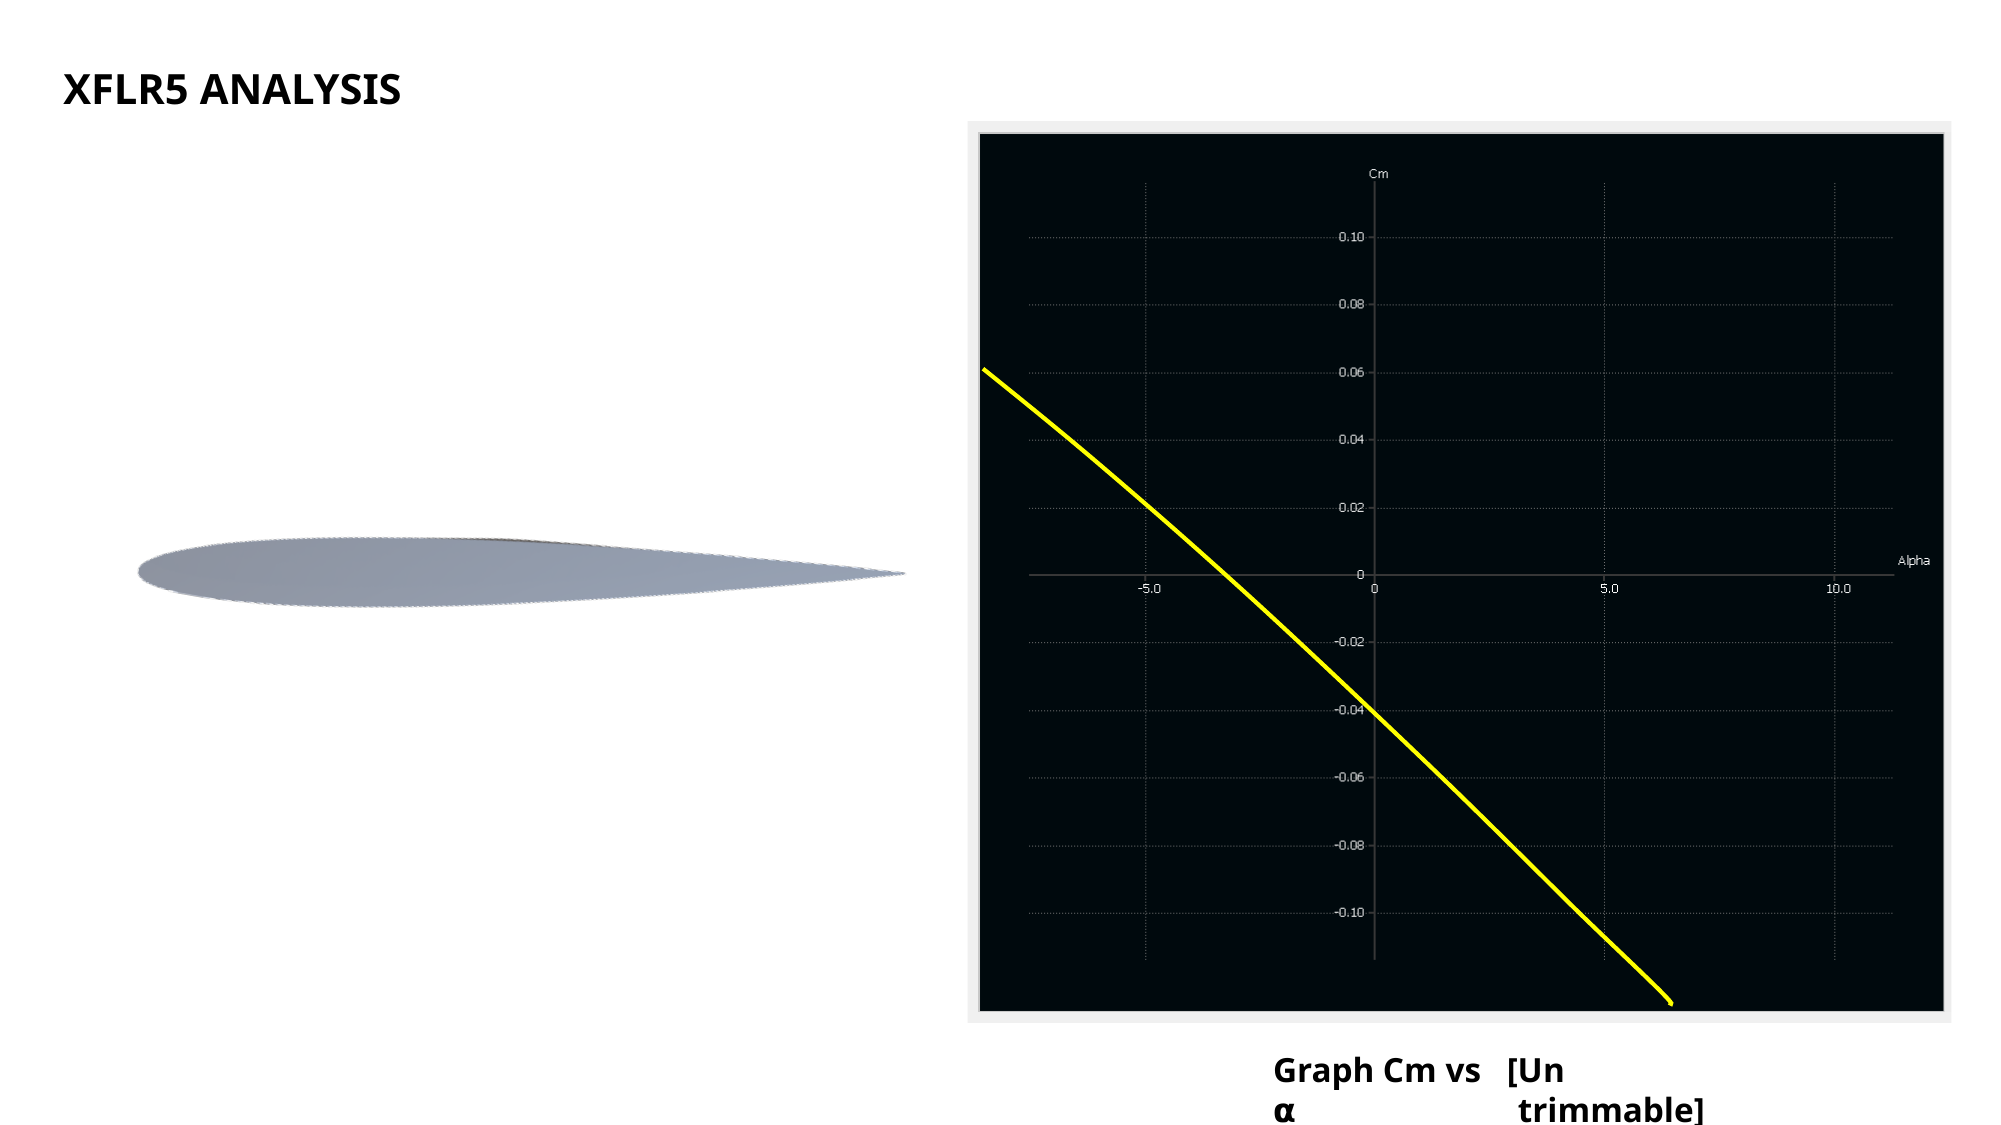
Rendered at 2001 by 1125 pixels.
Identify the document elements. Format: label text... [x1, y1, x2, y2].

text_box Graph Cm vs ⍺ [1258, 1041, 1503, 1125]
text_box trimmable] [1503, 1041, 1756, 1125]
picture [114, 396, 920, 730]
text_box XFLR5 ANALYSIS [48, 55, 461, 121]
picture [967, 121, 1961, 1023]
text_box [Un [1492, 1041, 1644, 1097]
